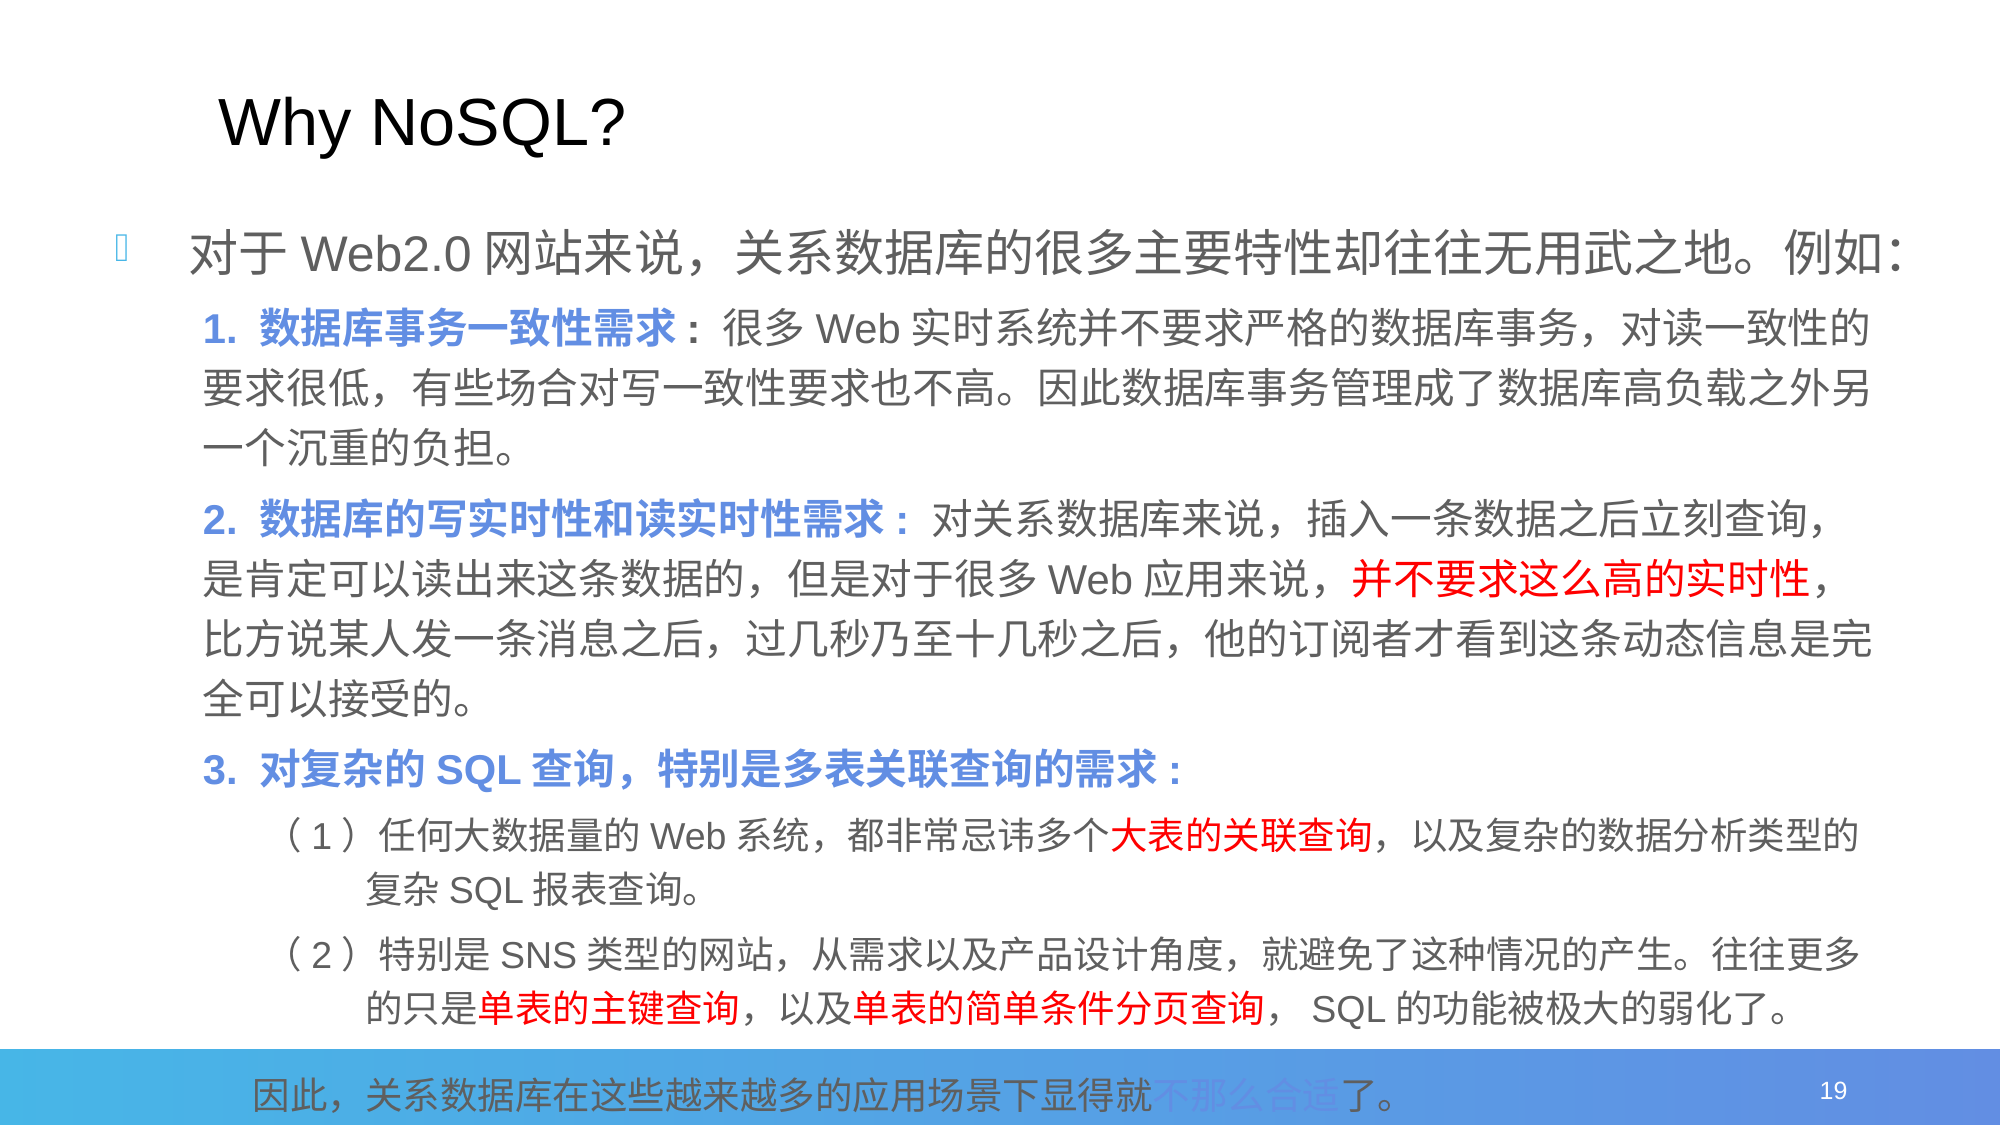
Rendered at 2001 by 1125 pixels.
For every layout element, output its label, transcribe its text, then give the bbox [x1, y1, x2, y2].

title Why NoSQL? [203, 64, 1863, 184]
list 对于Web2.0网站来说，关系数据库的很多主要特性却往往无用武之地。例如： 1. 数据库事务一致性需求: 很多Web实时系统并不要求严格的数据库事务，对读一致性的要求很低，有些场合对写一致性要求也不高。因此数据库事务管理成了数据库高负载之外另一个沉重的负担。 2. 数据库的写实时性和读实时性需求: 对关系数据库来说，插入一条数据之后立刻查询，是肯定可以读出来这条数据的，但是对于很多Web应用来说，并不要求这么高的实时性，比方说某人发一条消息之后，过几秒乃至十几秒之后，他的订阅者才看到这条动态信息是完全可以接受的。 3. 对复杂的SQL查询，特别是多表关联查询的需求: （1）任何大数据量的Web系统，都非常忌讳多个大表的关联查询，以及复杂的数据分析类型的复杂SQL报表查询。 （2）特别是SNS类型的网站，从需求以及产品设计角度，就避免了这种情况的产生。往往更多的只是单表的主键查询，以及单表的简单条件分页查询，SQL的功能被极大的弱化了。 [99, 202, 1900, 1062]
text_box 因此，关系数据库在这些越来越多的应用场景下显得就不那么合适了。 [237, 1064, 1866, 1125]
